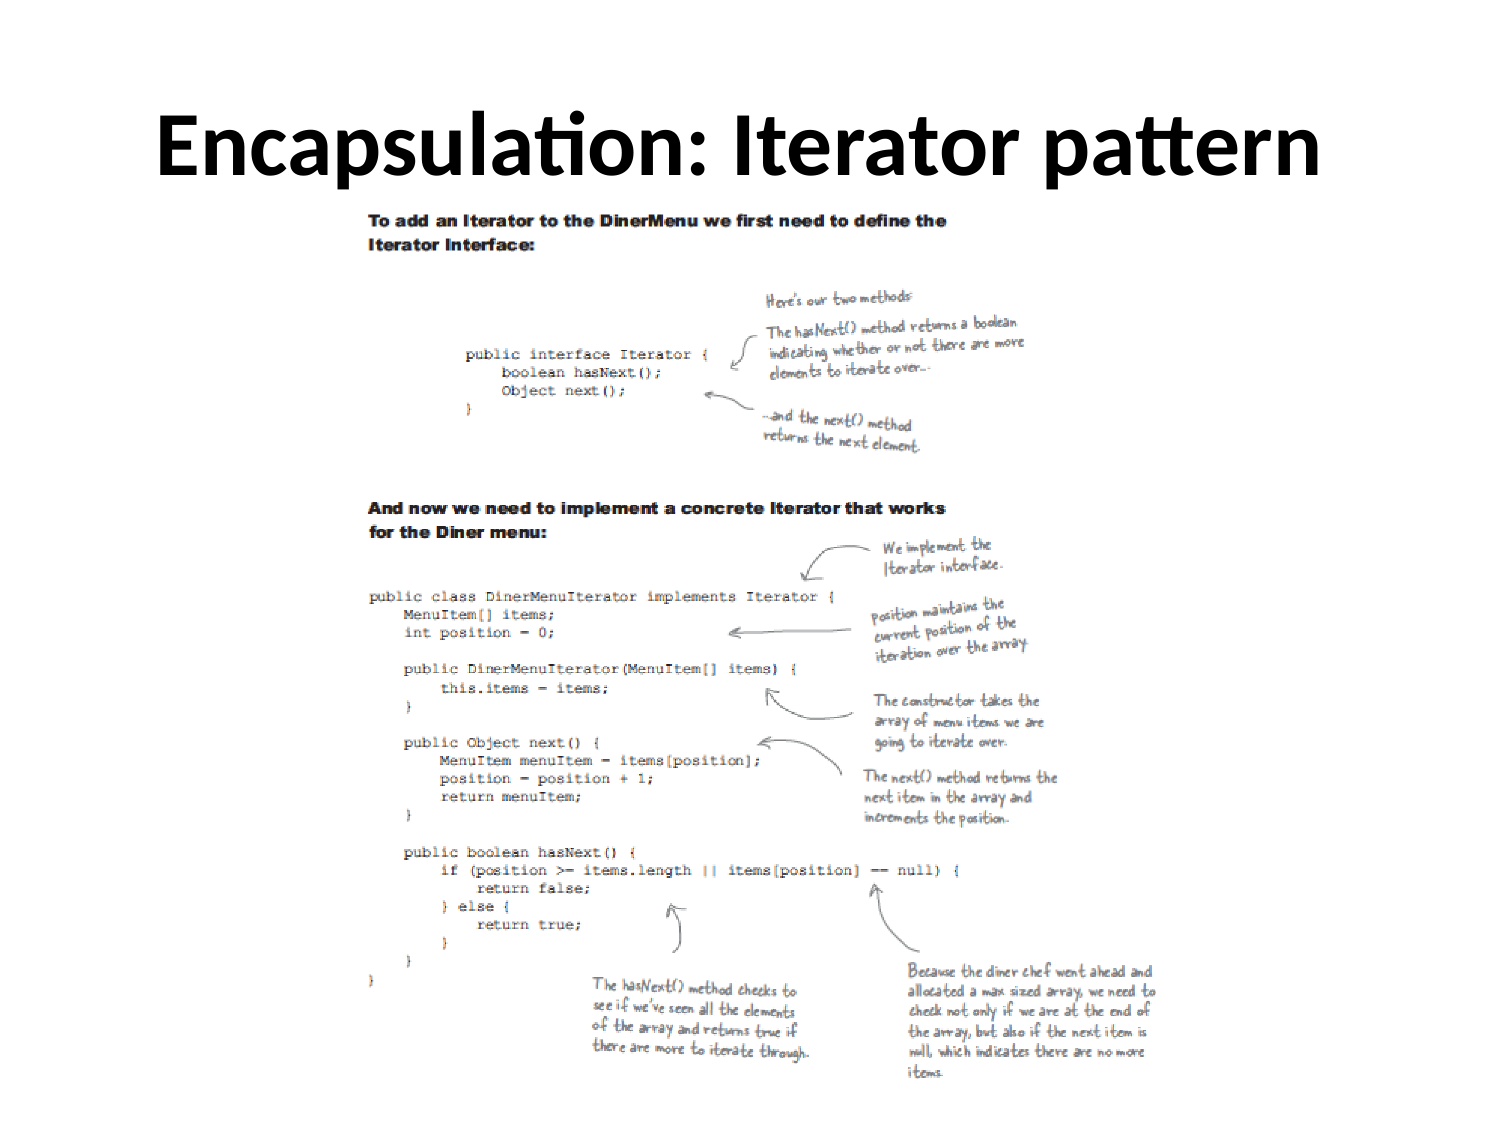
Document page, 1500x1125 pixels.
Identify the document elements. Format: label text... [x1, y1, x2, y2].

title Encapsulation: Iterator pattern [75, 45, 1425, 233]
picture [348, 195, 1190, 1095]
